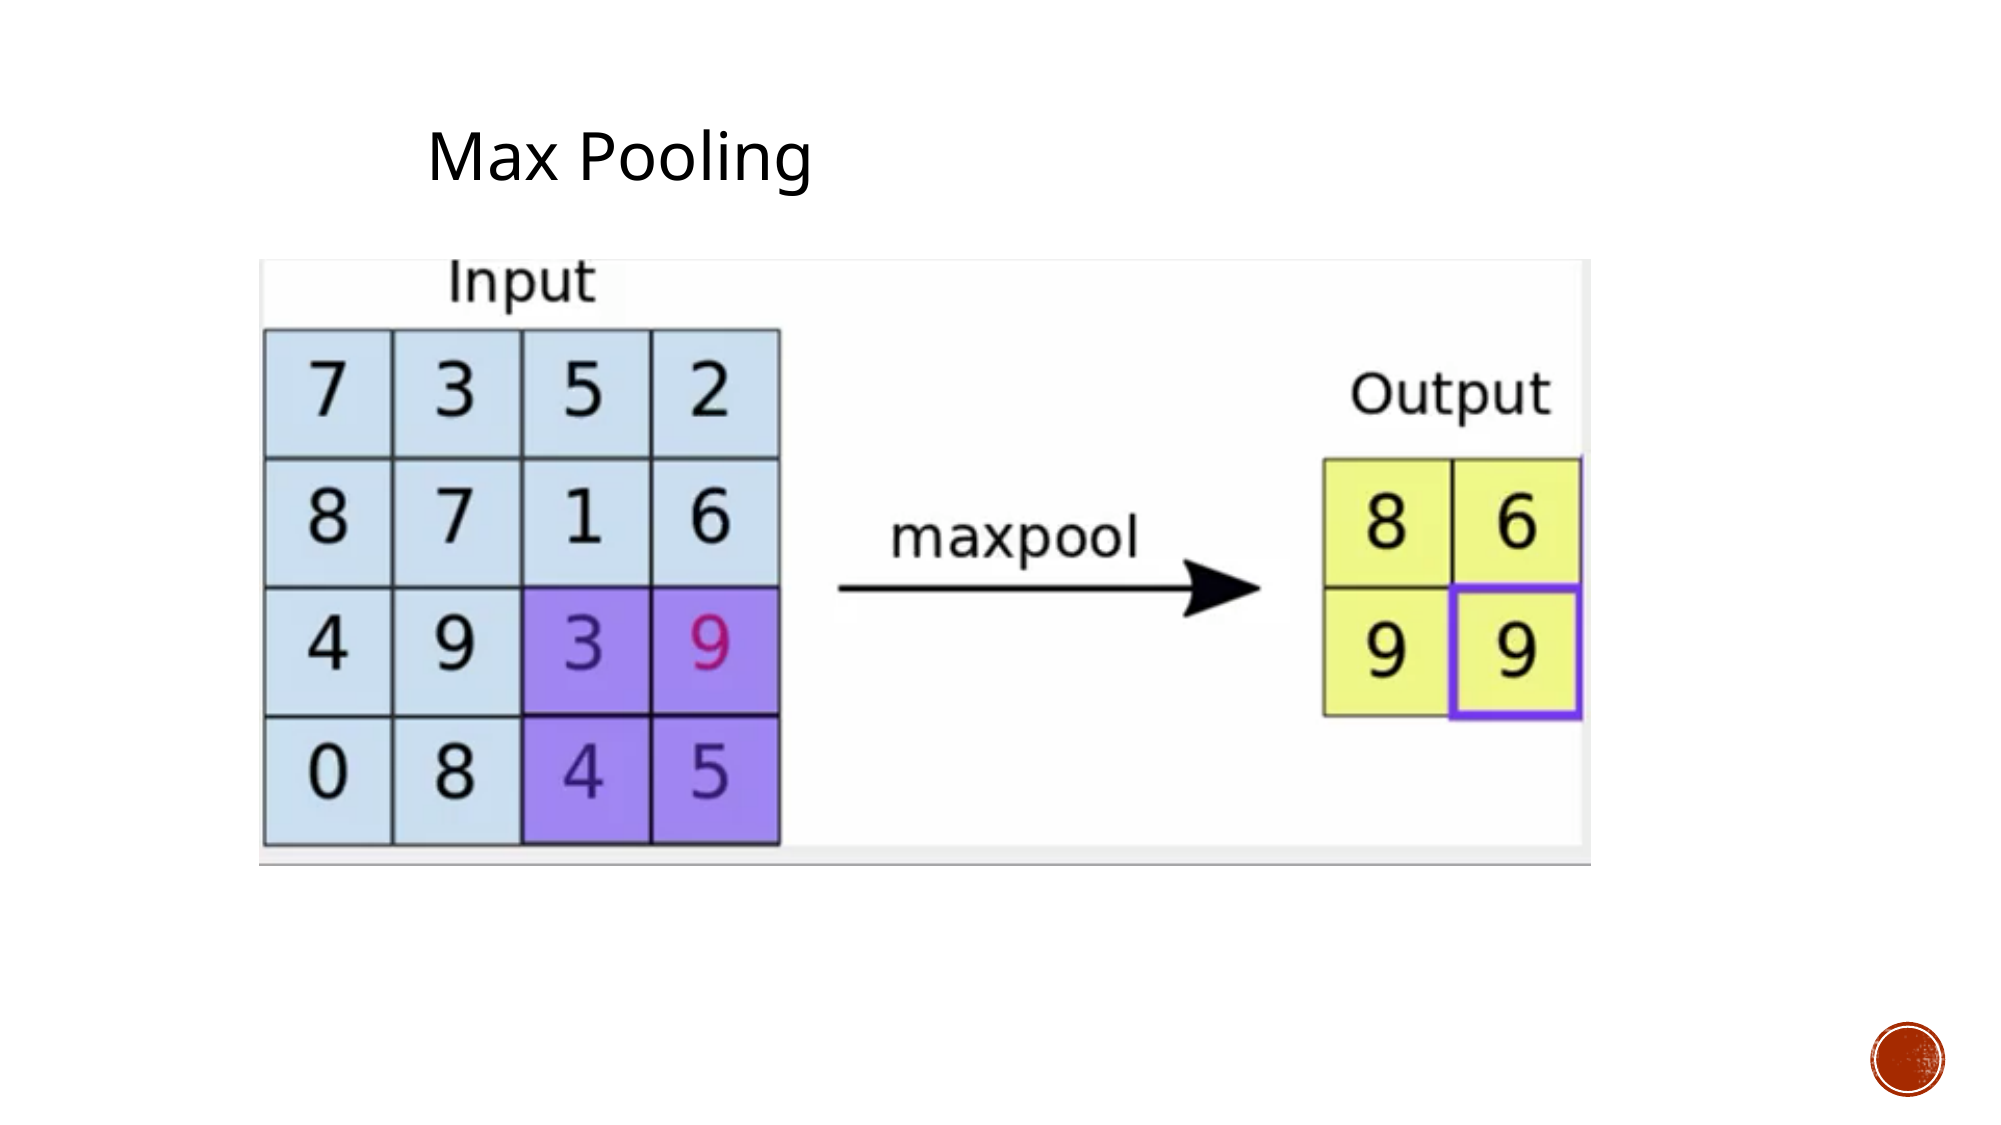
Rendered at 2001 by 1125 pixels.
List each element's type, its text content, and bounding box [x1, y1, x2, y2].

text_box Max Pooling [411, 106, 1689, 201]
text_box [259, 259, 1591, 866]
